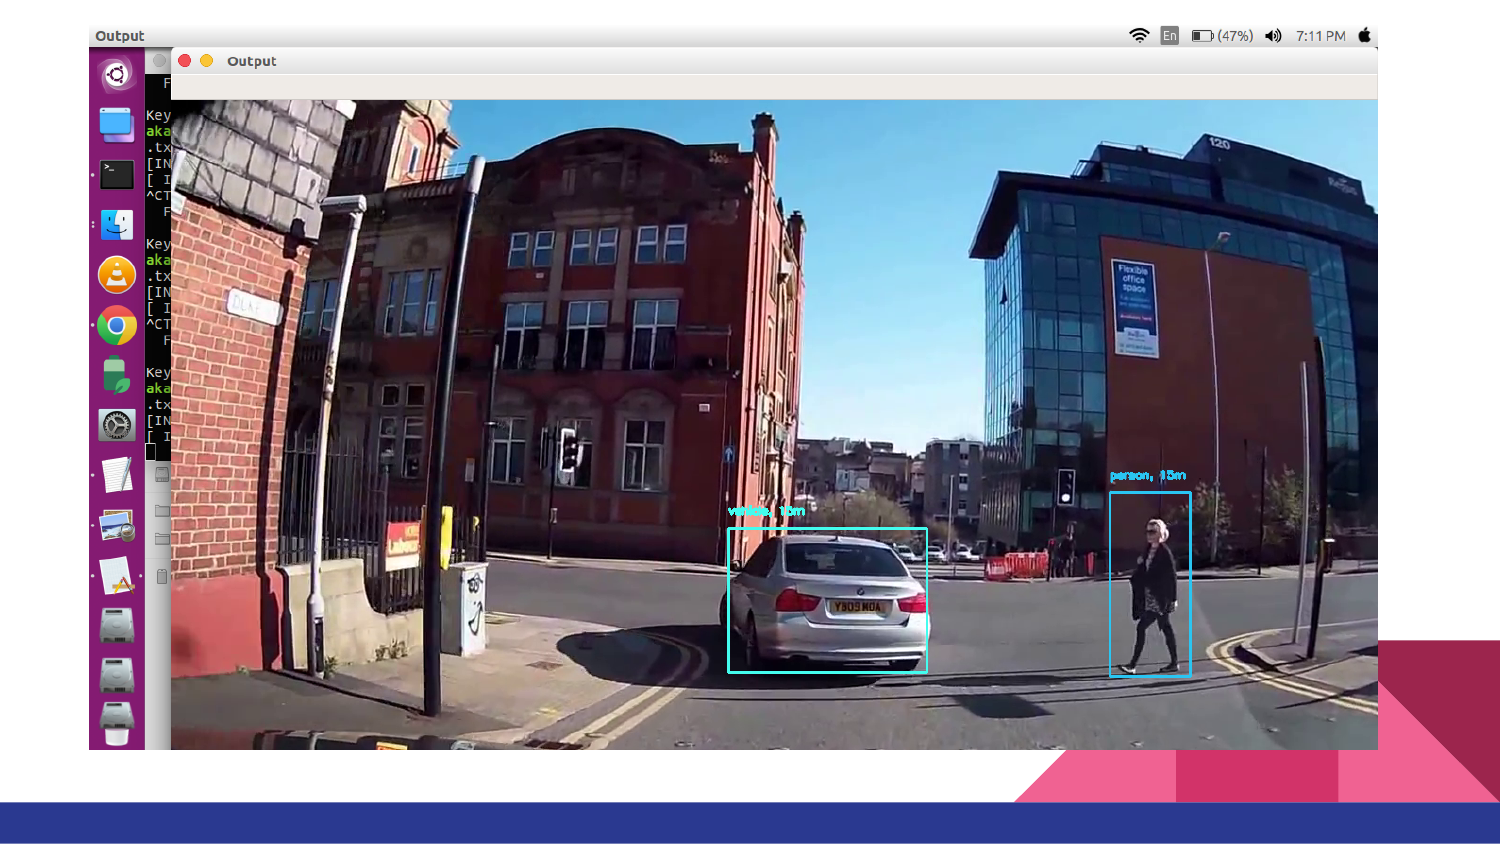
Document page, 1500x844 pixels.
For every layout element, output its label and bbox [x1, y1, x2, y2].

picture [89, 24, 1378, 750]
